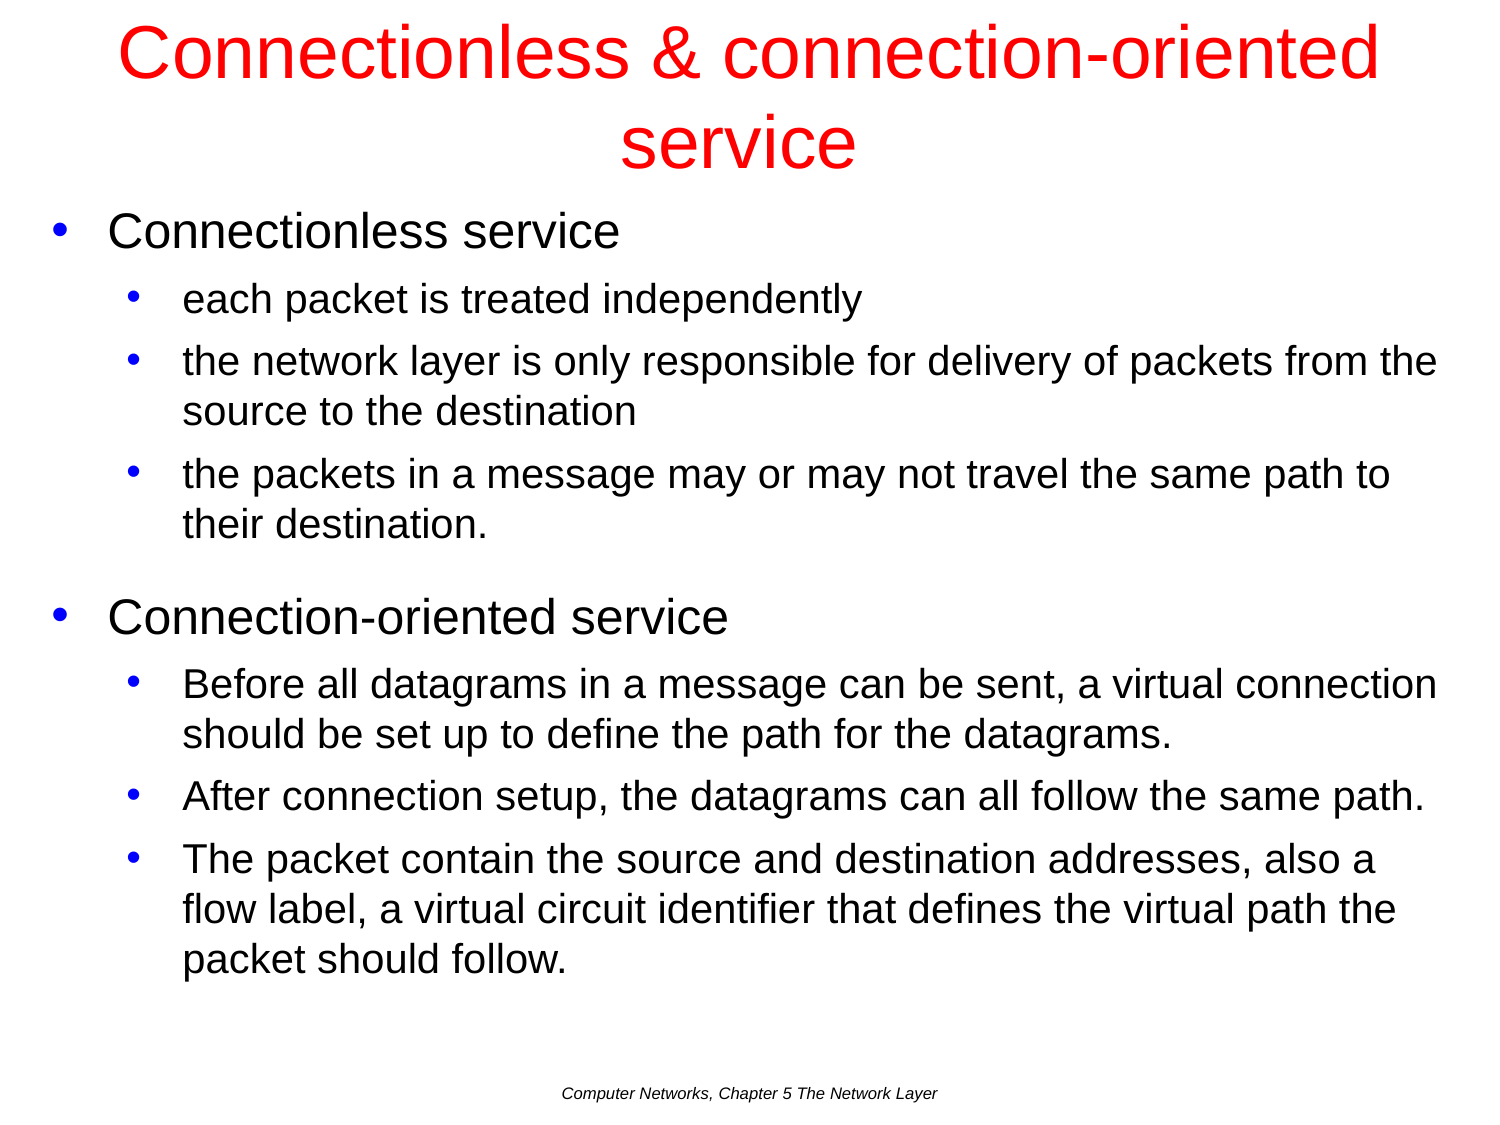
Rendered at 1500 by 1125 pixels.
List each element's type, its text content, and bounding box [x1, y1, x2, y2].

footer Computer Networks, Chapter 5 The Network Layer [0, 1074, 1500, 1125]
title Connectionless & connection-oriented service [0, 0, 1500, 188]
list Connectionless service each packet is treated independently the network layer is only responsible for delivery of packets from the source to the destination the packets in a message may or may not travel the same path to their destination. Connection-oriented service Before all datagrams in a message can be sent, a virtual connection should be set up to define the path for the datagrams. After connection setup, the datagrams can all follow the same path. The packet contain the source and destination addresses, also a flow label, a virtual circuit identifier that defines the virtual path the packet should follow. [36, 191, 1464, 990]
